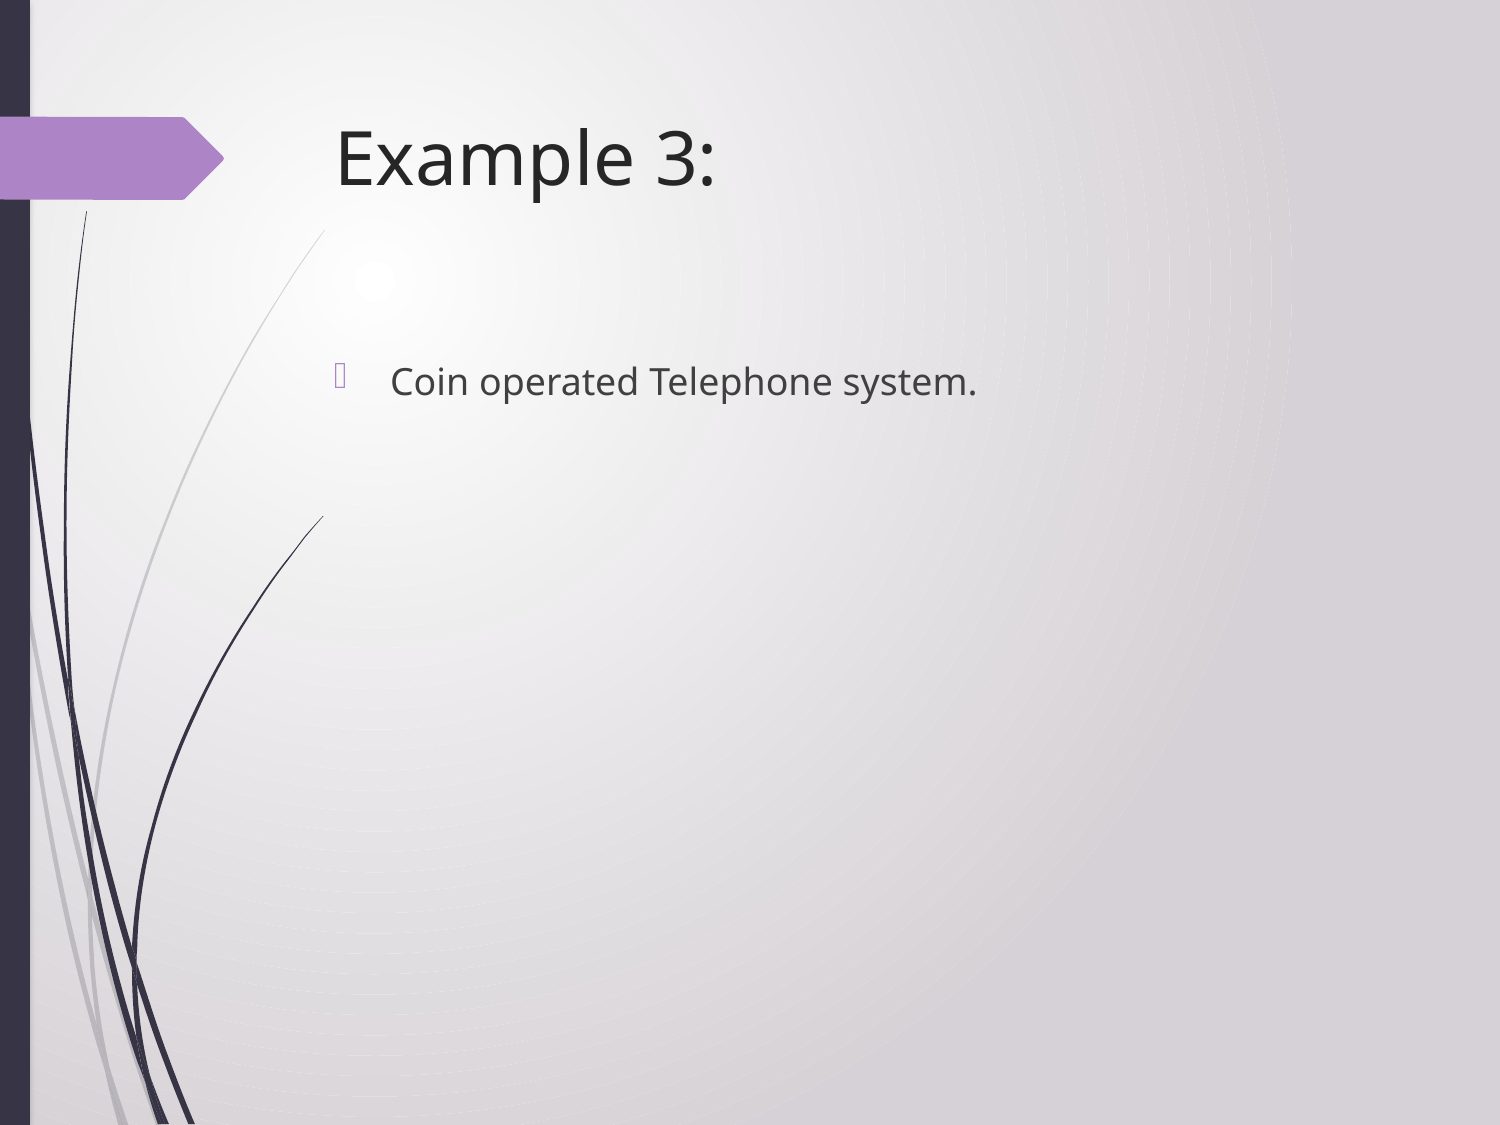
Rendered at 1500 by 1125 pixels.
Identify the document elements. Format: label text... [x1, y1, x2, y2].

title Example 3: [319, 102, 1400, 313]
list Coin operated Telephone system. [318, 350, 1400, 970]
